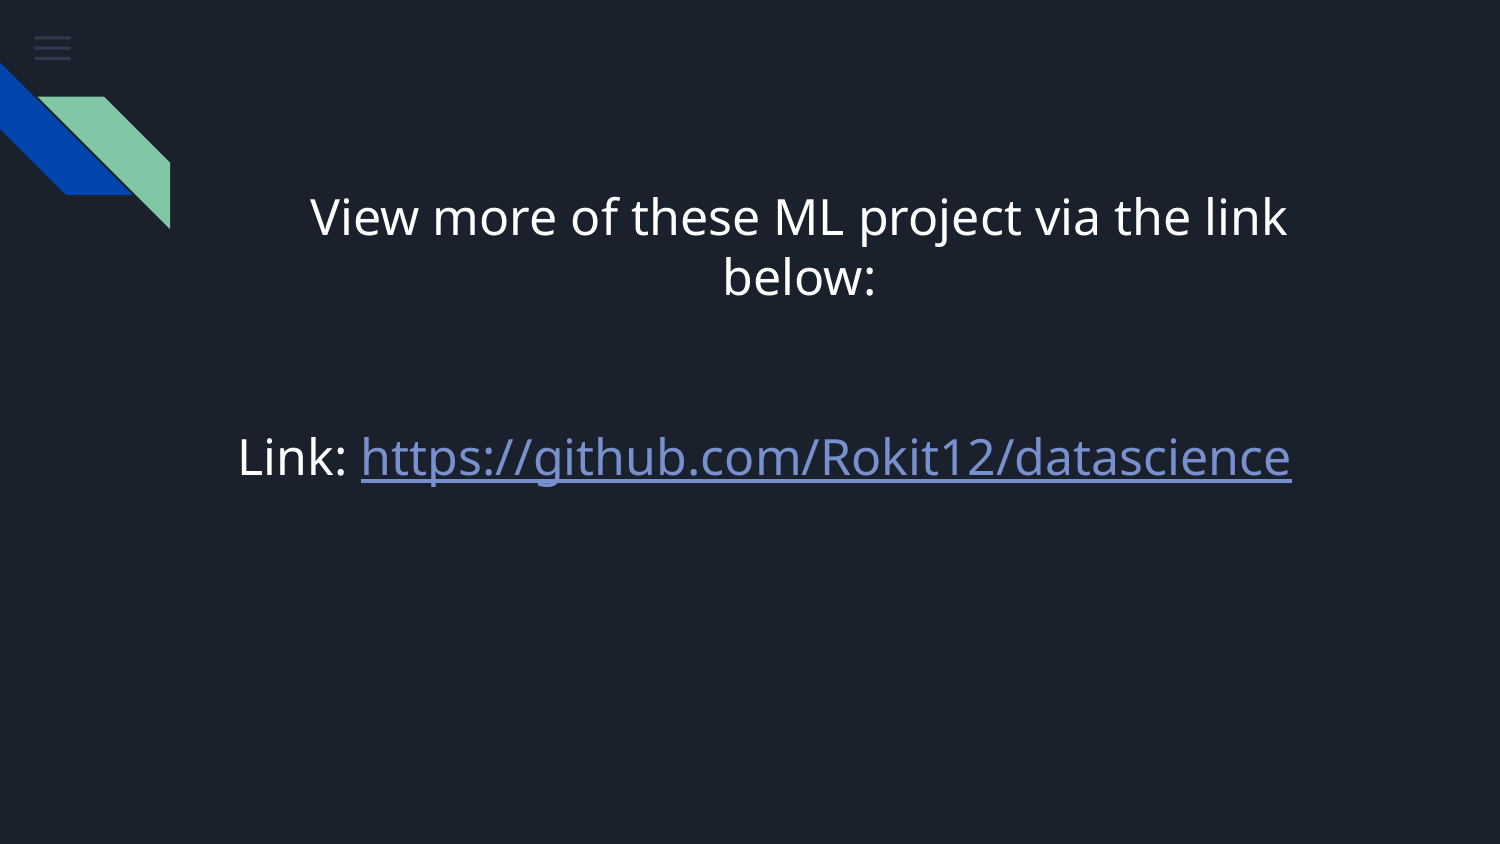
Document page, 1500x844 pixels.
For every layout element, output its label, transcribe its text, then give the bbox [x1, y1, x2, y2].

title View more of these ML project via the link below: Link: https://github.com/Rokit12/datascience [222, 170, 1377, 716]
